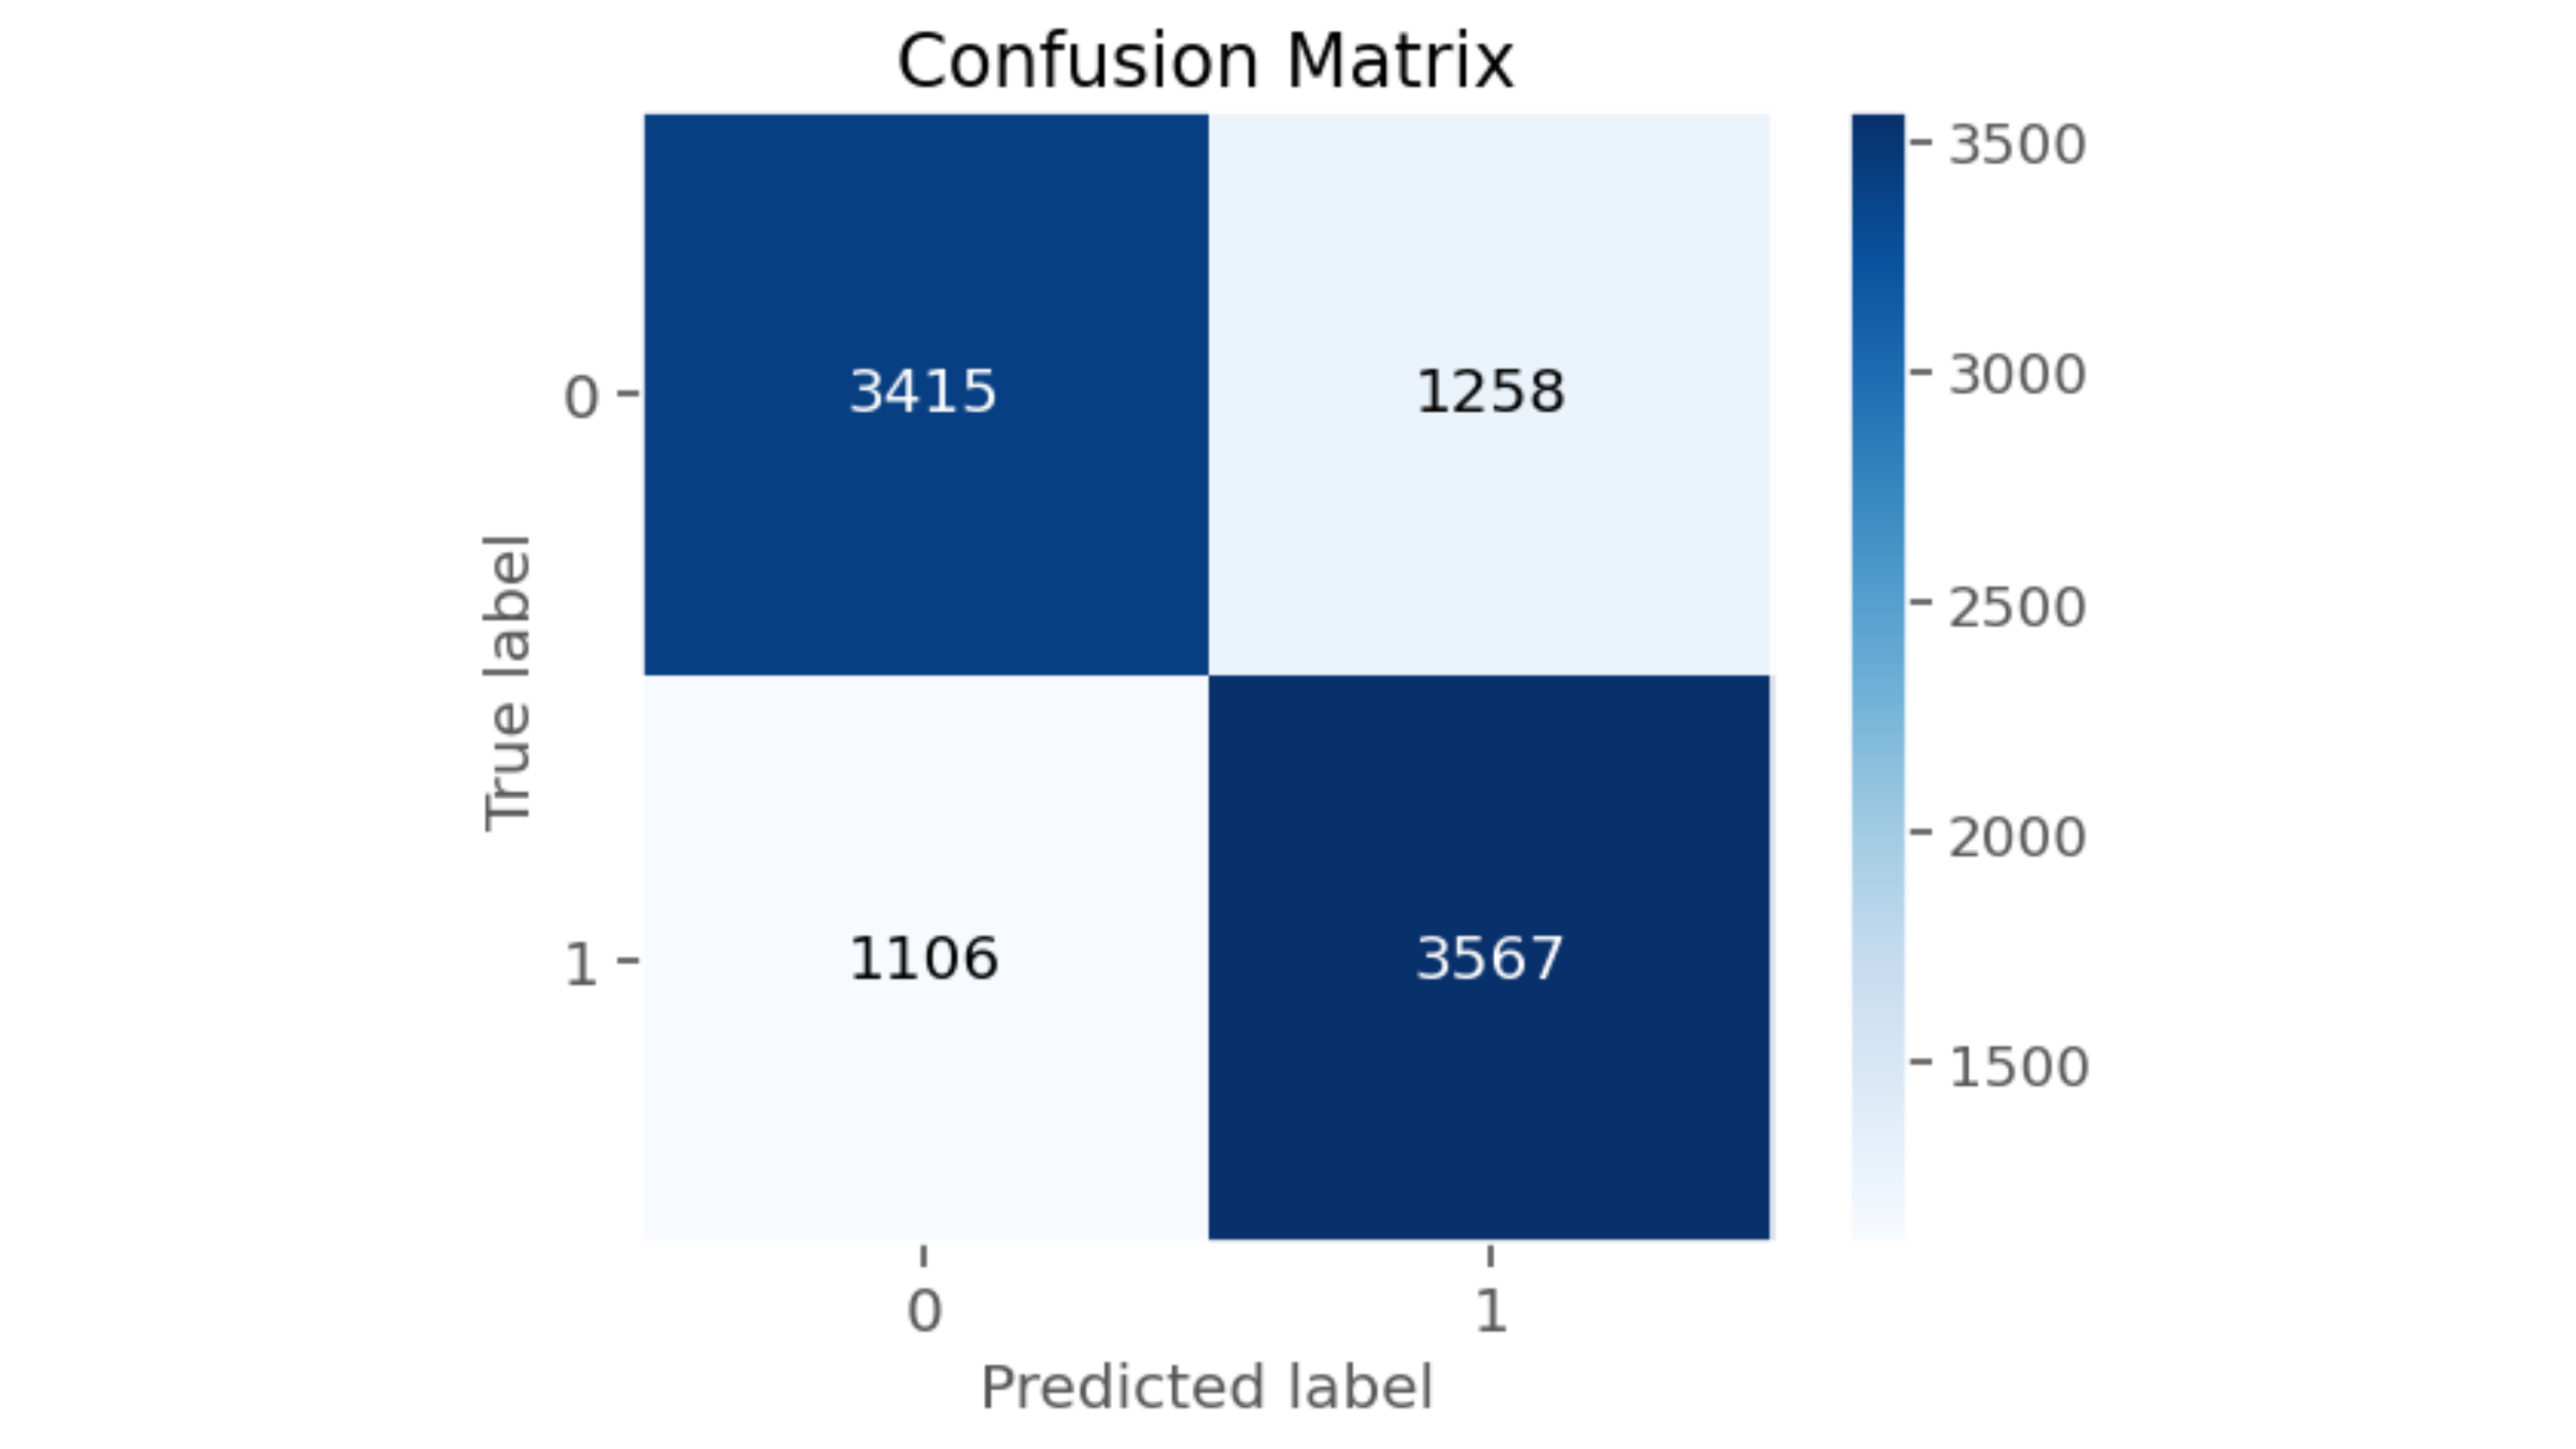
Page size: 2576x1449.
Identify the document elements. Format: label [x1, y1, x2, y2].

picture [456, 0, 2120, 1449]
